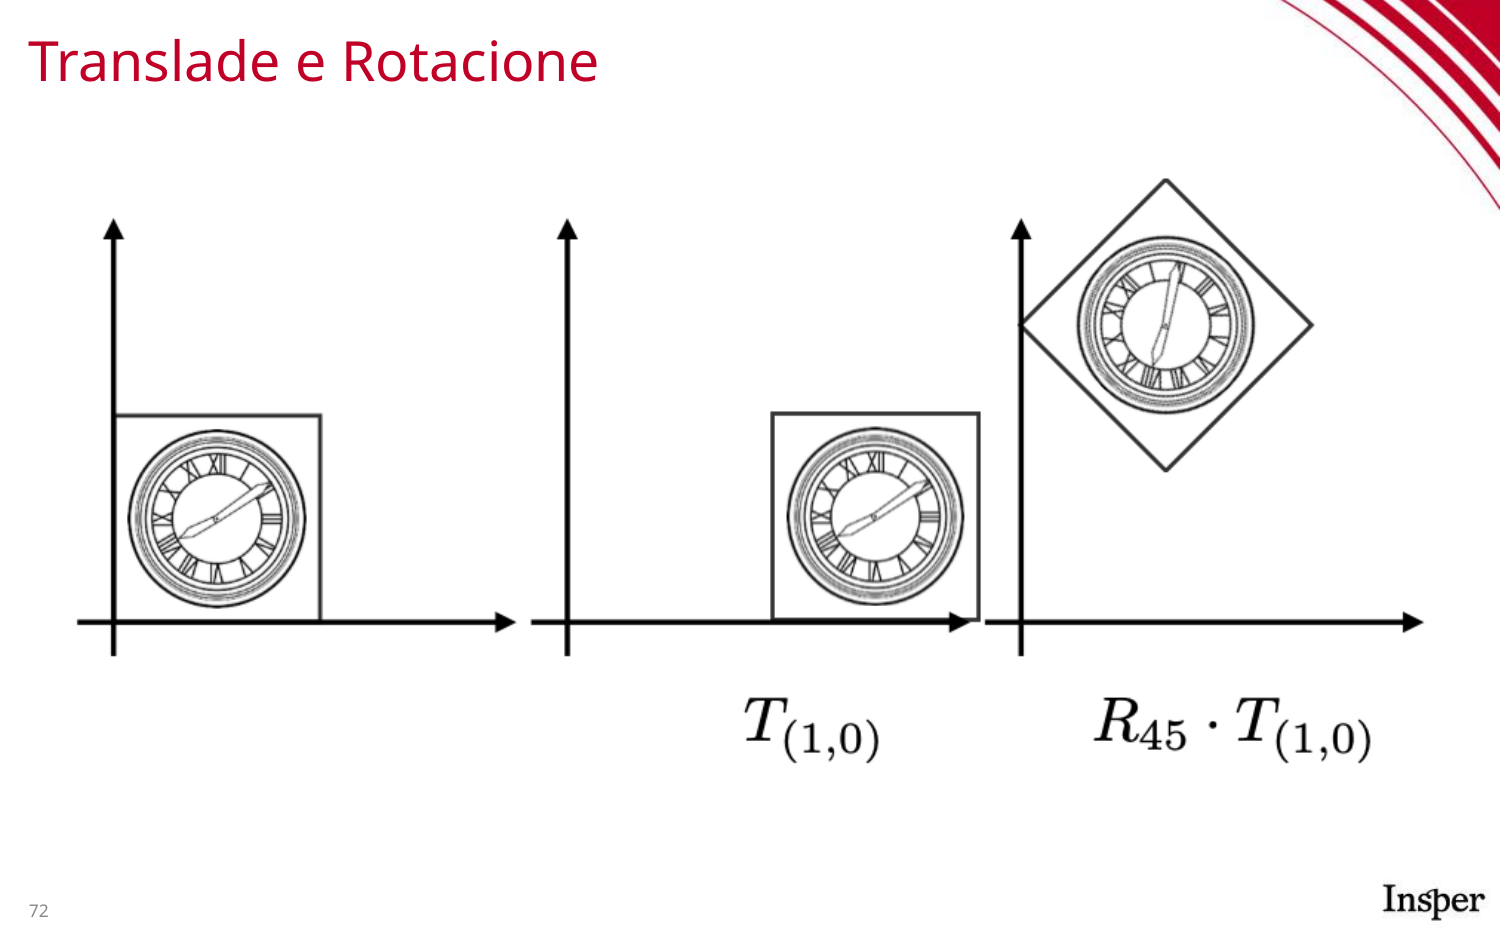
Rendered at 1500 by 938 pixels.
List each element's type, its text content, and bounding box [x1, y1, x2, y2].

picture [55, 0, 1500, 938]
slide_number 72 [0, 887, 78, 938]
title Translade e Rotacione [13, 18, 1397, 104]
